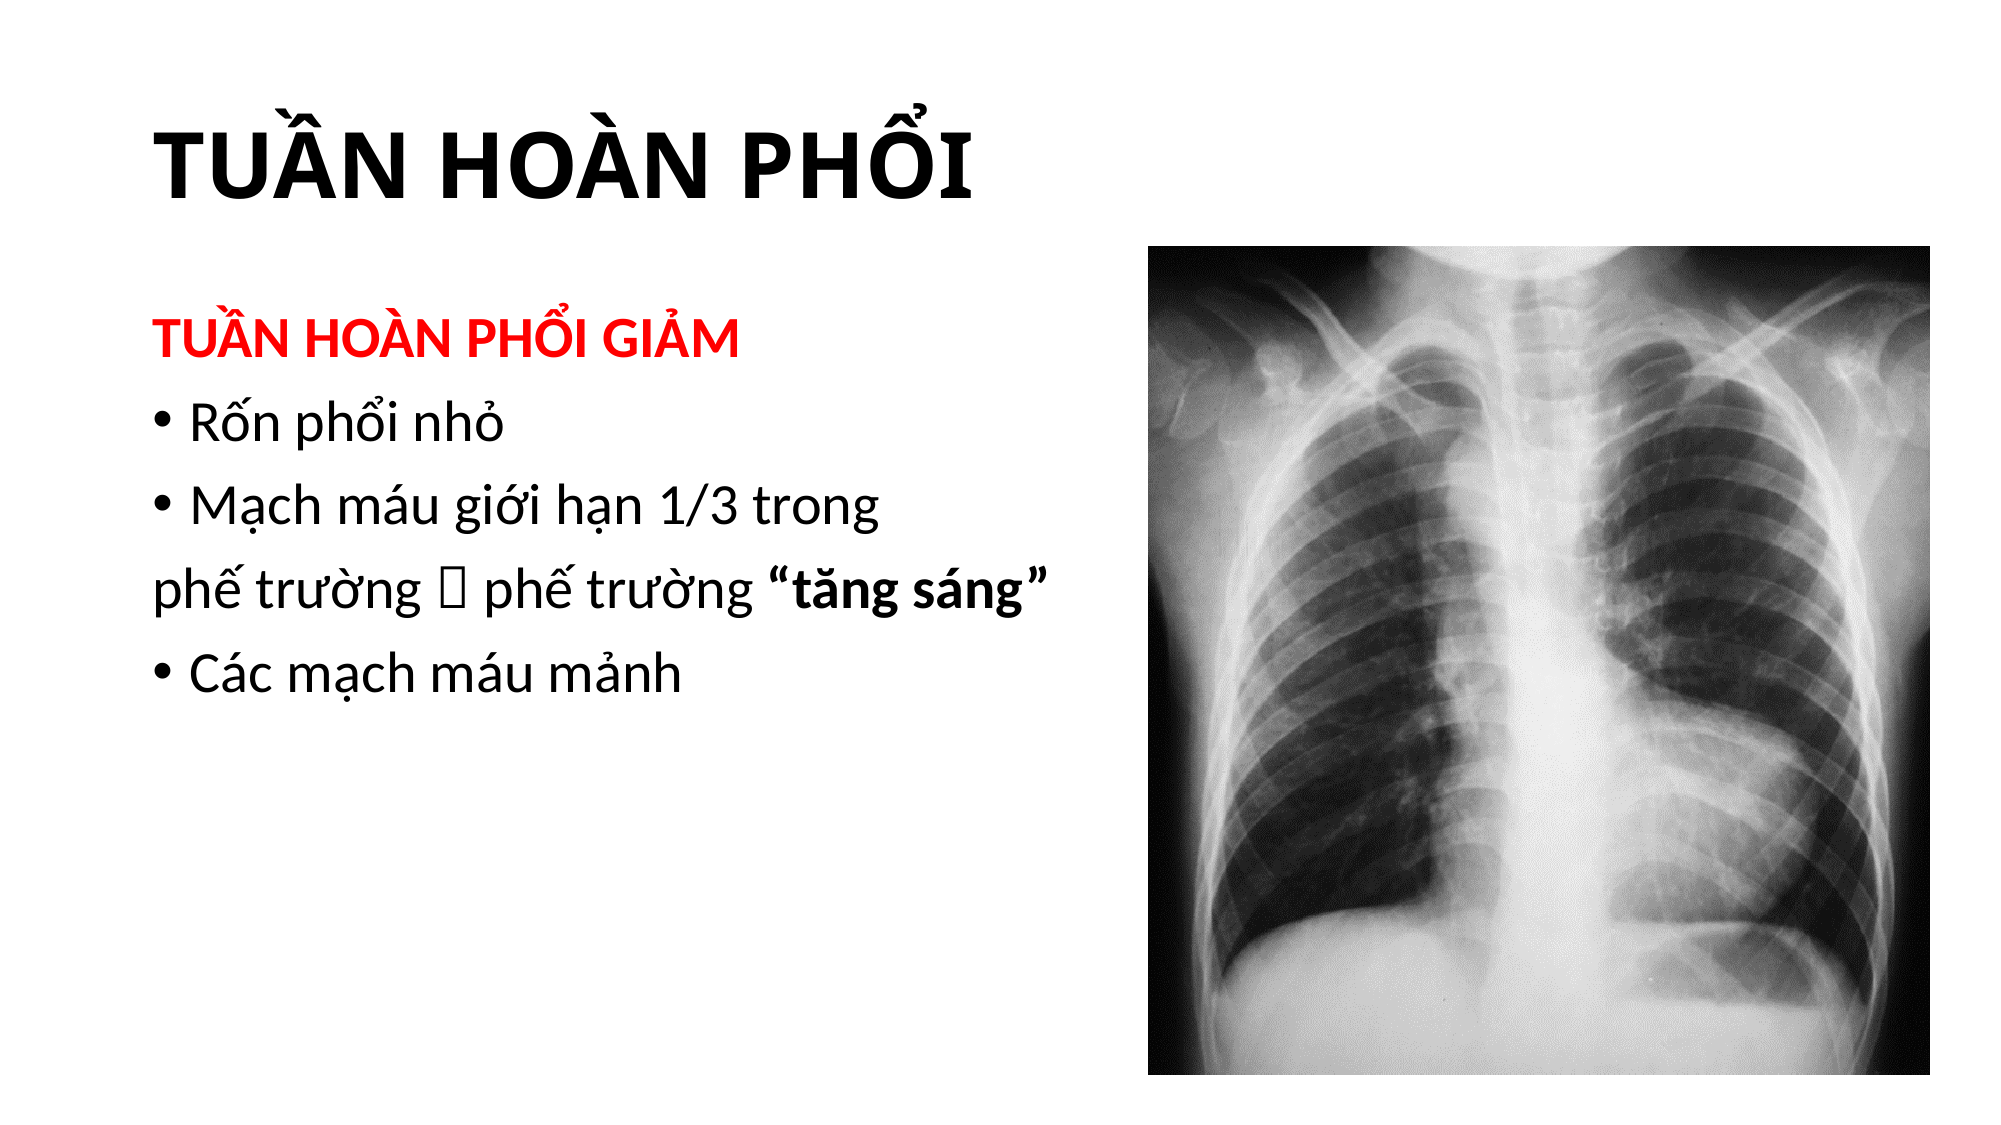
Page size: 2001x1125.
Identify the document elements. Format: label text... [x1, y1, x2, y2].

picture [1148, 246, 1930, 1075]
list TUẦN HOÀN PHỔI GIẢM Rốn phổi nhỏ Mạch máu giới hạn 1/3 trong phế trường  phế trường “tăng sáng” Các mạch máu mảnh [137, 299, 1148, 1014]
title TUẦN HOÀN PHỔI [137, 59, 1863, 278]
